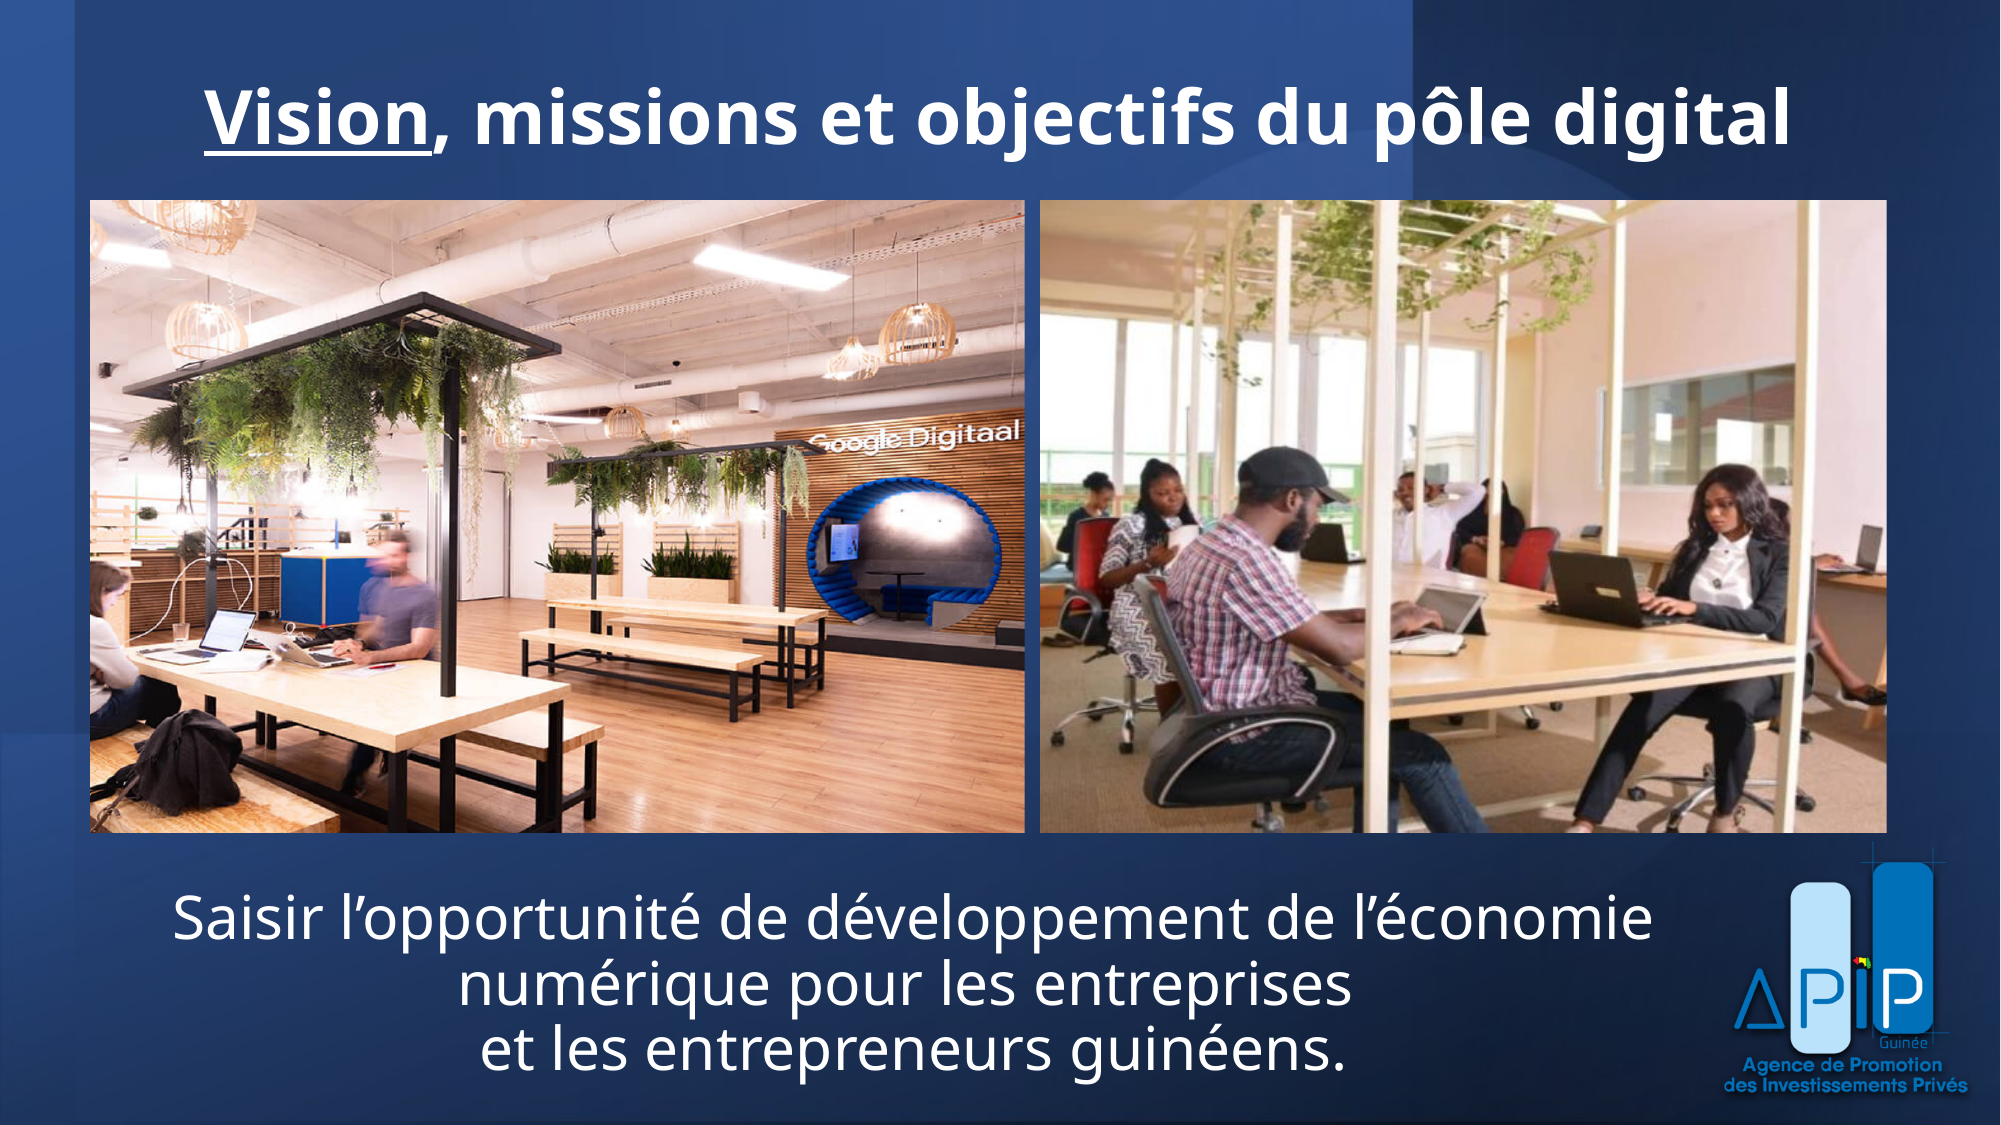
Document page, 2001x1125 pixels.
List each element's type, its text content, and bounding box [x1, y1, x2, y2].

text_box Vision, missions et objectifs du pôle digital [52, 50, 1948, 181]
text_box Saisir l’opportunité de développement de l’économie numérique pour les entreprises et les entrepreneurs guinéens. [153, 872, 1674, 1099]
picture [0, 0, 2001, 1125]
